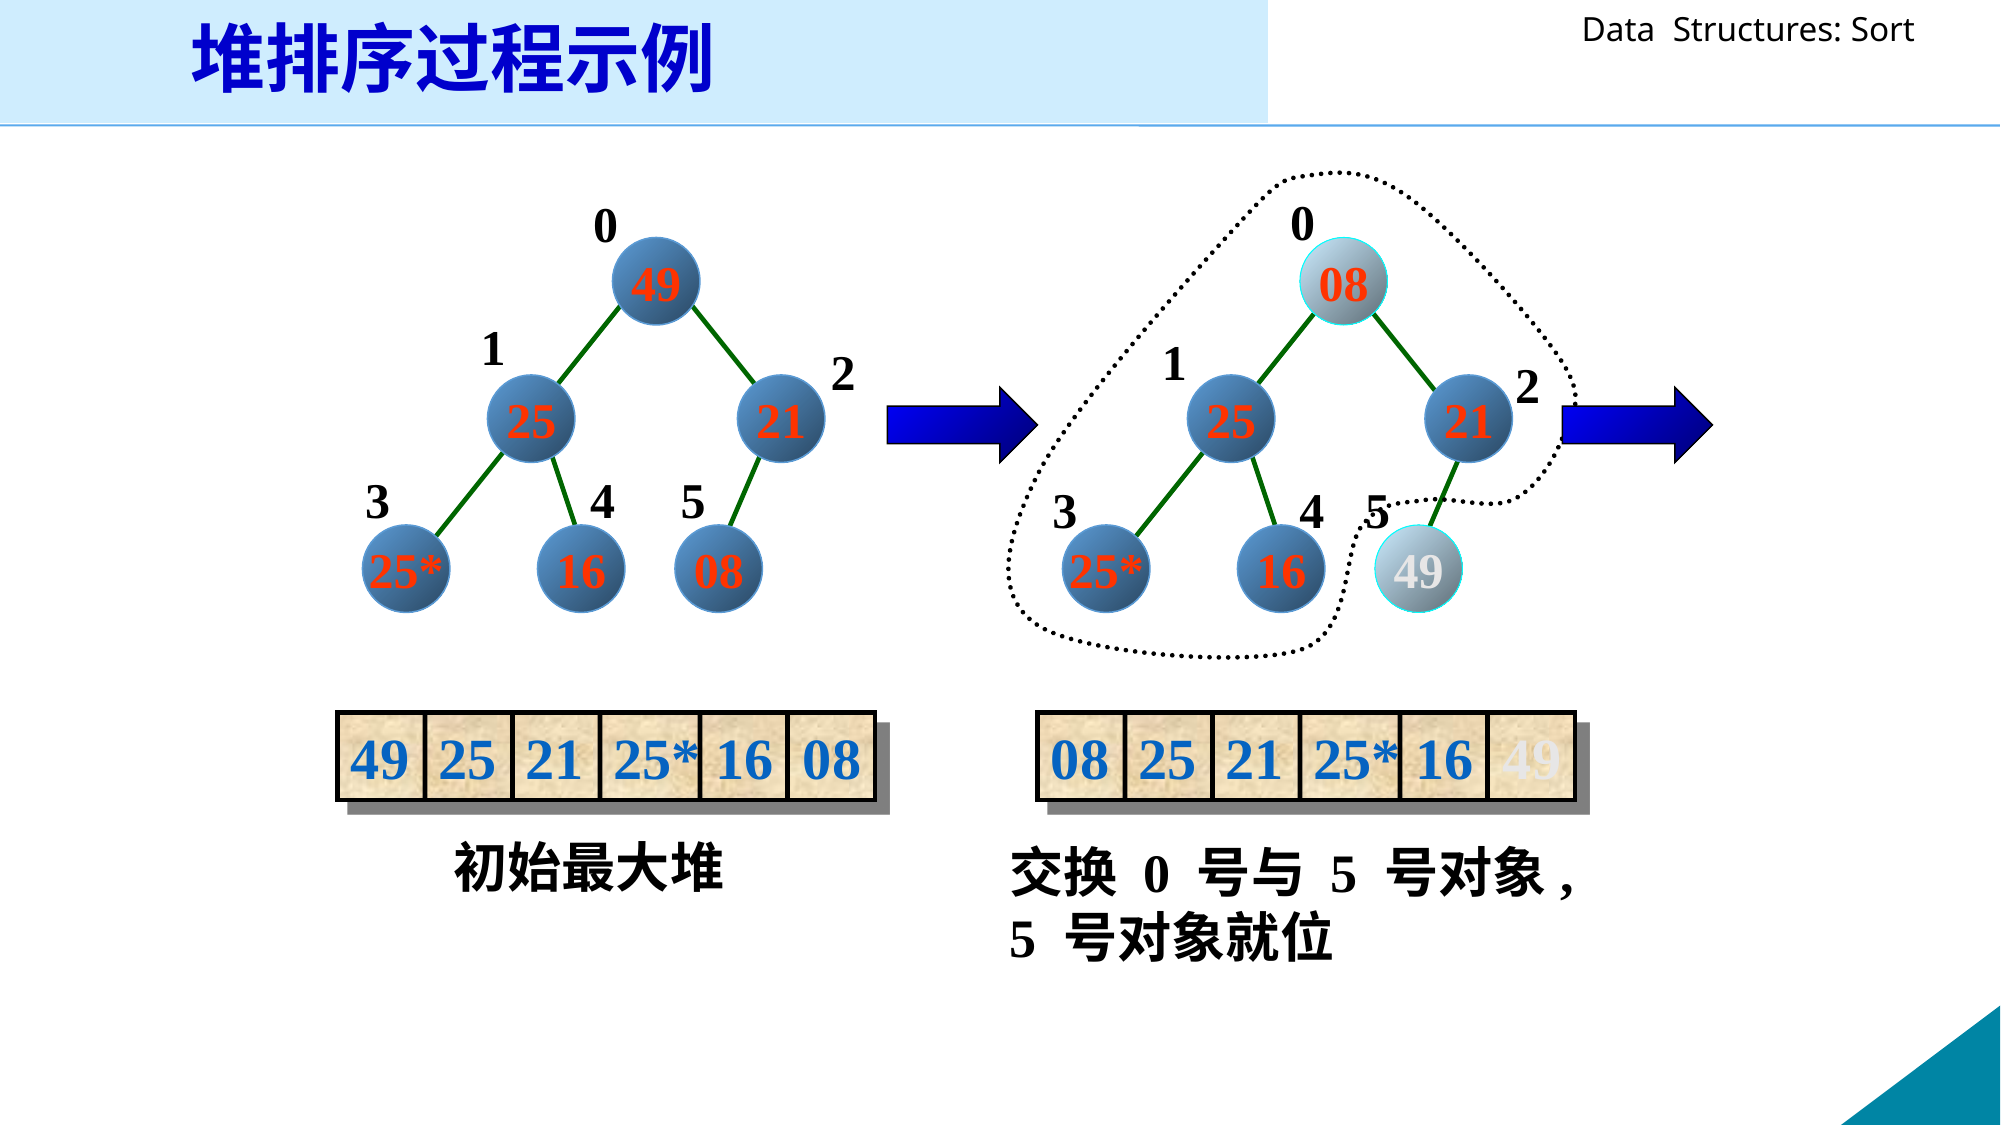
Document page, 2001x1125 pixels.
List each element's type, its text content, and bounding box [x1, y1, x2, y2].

text_box 4 [575, 460, 630, 536]
text_box 08 25 21 25* 16 49 [1126, 712, 1212, 800]
text_box 25* [362, 524, 450, 613]
text_box 3 [350, 460, 405, 536]
text_box 2 [815, 333, 871, 408]
text_box [887, 387, 1038, 463]
text_box 5 [1354, 503, 1405, 546]
text_box 49 25 21 25* 16 08 [513, 712, 600, 800]
text_box 08 [674, 525, 763, 613]
text_box 08 25 21 25* 16 49 [1037, 712, 1125, 800]
text_box 25 [487, 374, 575, 463]
text_box 49 25 21 25* 16 08 [337, 712, 512, 800]
text_box 08 25 21 25* 16 49 [1488, 712, 1575, 800]
text_box 0 [578, 185, 634, 261]
text_box 21 [737, 374, 825, 463]
text_box [1562, 387, 1713, 463]
text_box [1008, 172, 1576, 658]
text_box 49 [612, 237, 700, 325]
text_box 49 25 21 25* 16 08 [601, 712, 787, 800]
text_box 交换 0 号与 5 号对象, 5 号对象就位 [994, 831, 1589, 977]
text_box 1 [465, 308, 521, 383]
text_box 49 [1374, 524, 1463, 613]
text_box 49 25 21 25* 16 08 [788, 712, 875, 800]
text_box 初始最大堆 [438, 825, 740, 906]
text_box 5 [665, 460, 721, 536]
text_box 08 25 21 25* 16 49 [1213, 712, 1487, 800]
text_box 堆排序过程示例 [176, 2, 1074, 109]
text_box 16 [537, 525, 625, 613]
